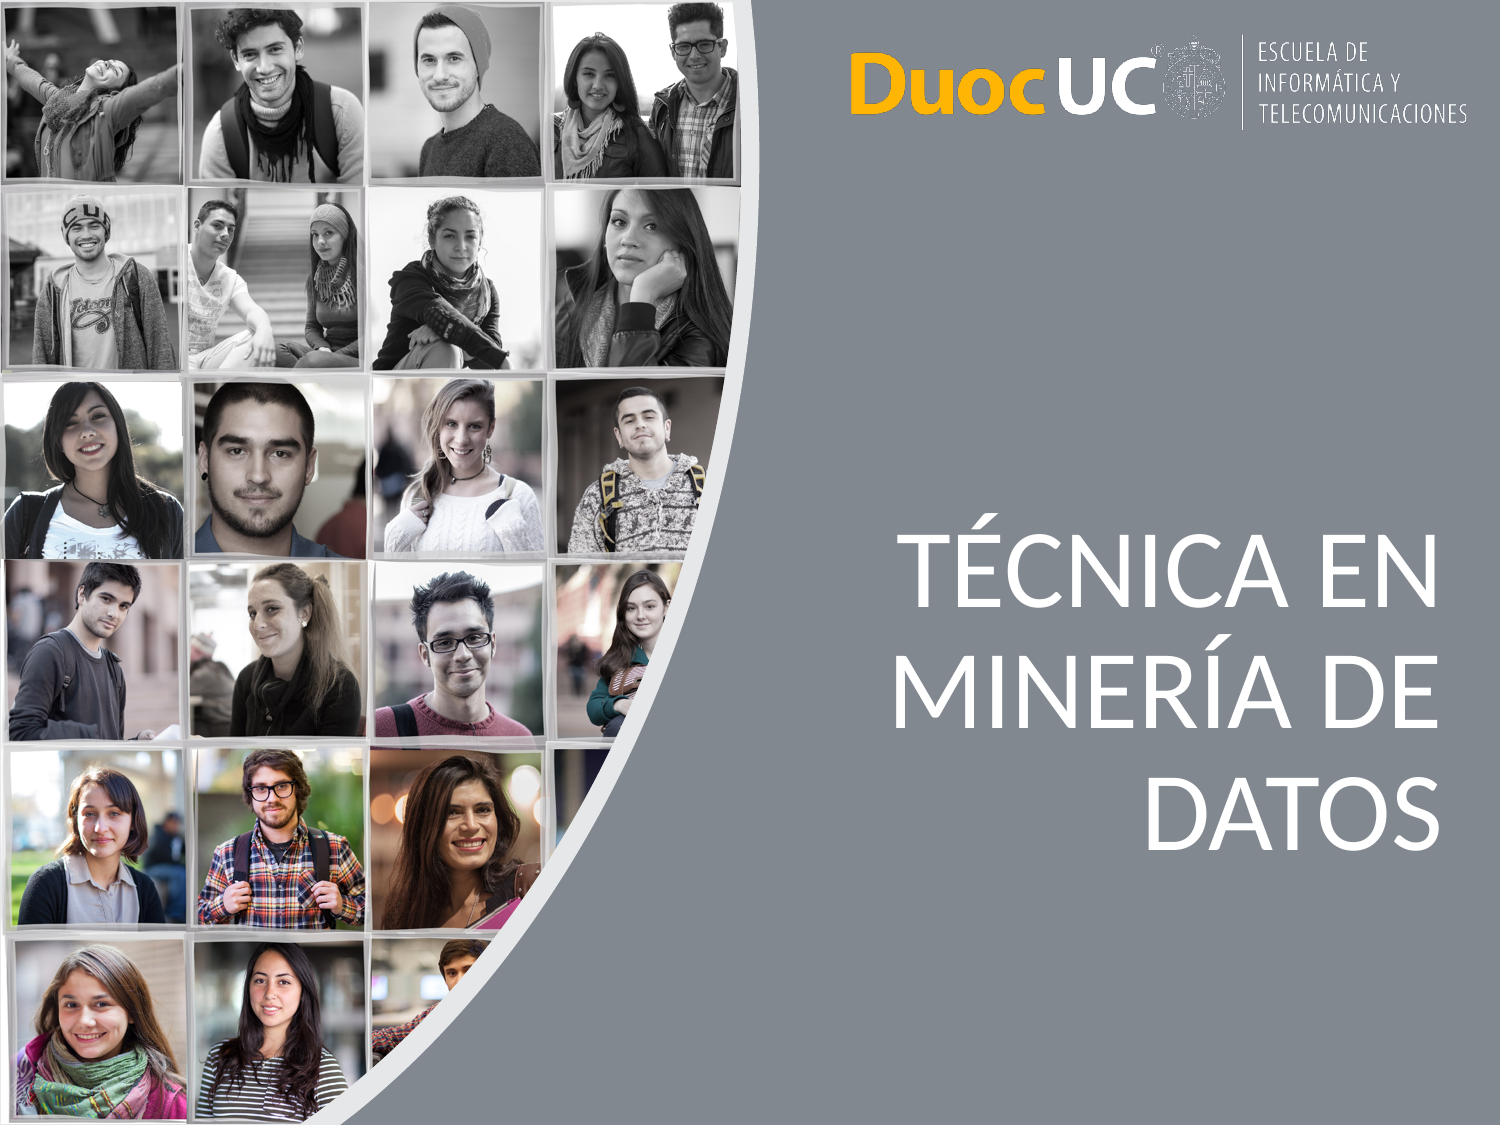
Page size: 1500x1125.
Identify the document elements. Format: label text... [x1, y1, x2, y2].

picture [0, 1, 742, 1124]
title TÉCNICA EN MINERÍA DE DATOS [655, 408, 1459, 883]
picture [851, 34, 1467, 131]
